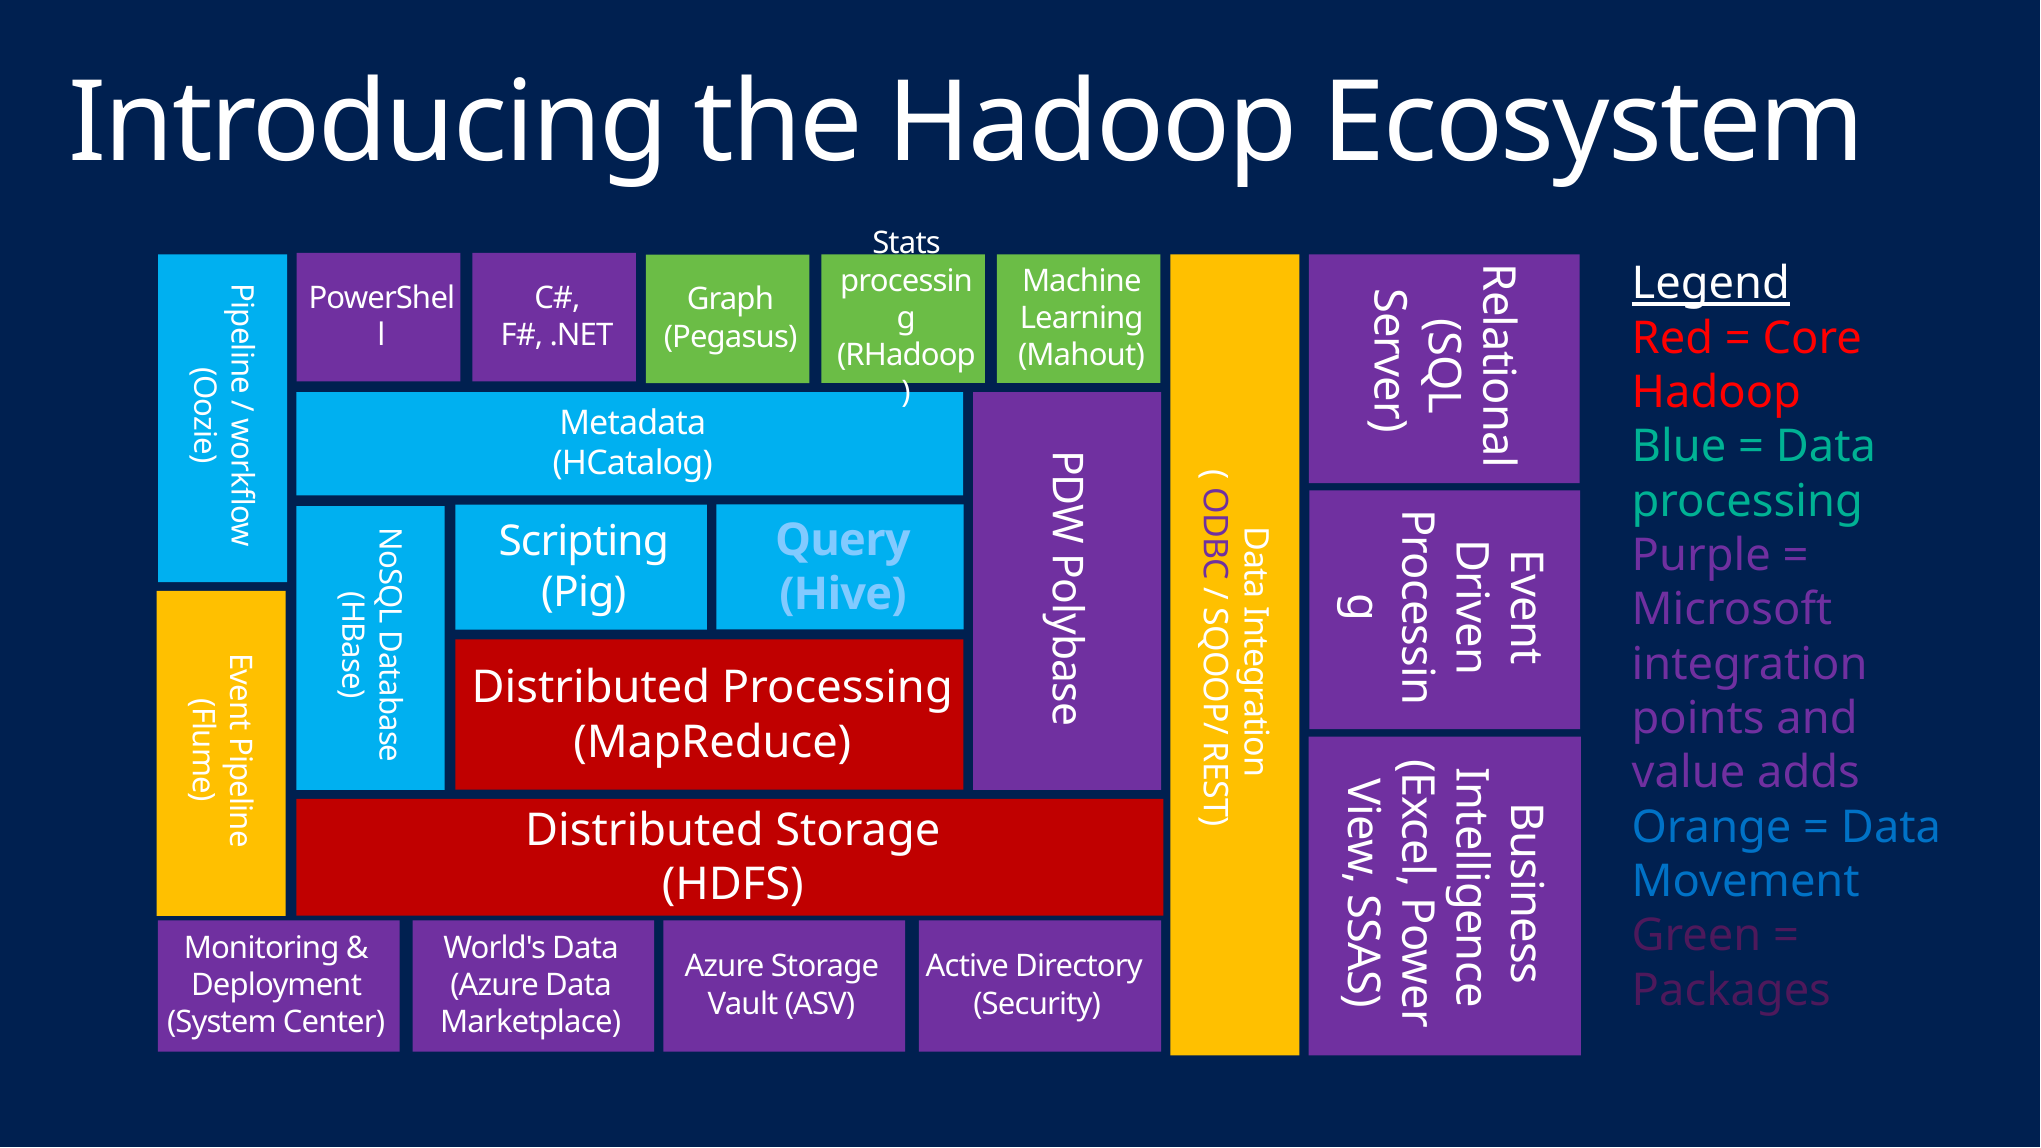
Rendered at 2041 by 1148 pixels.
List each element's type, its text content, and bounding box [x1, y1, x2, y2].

text_box Relational (SQL Server) [1308, 254, 1580, 484]
text_box Graph (Pegasus) [645, 254, 810, 384]
text_box Azure Storage Vault (ASV) [663, 919, 906, 1052]
text_box NoSQL Database (HBase) [296, 505, 445, 791]
text_box Active Directory (Security) [918, 919, 1162, 1052]
text_box Event Driven Processing [1309, 490, 1581, 730]
title Introducing the Hadoop Ecosystem [45, 48, 1996, 199]
text_box Business Intelligence (Excel, Power View, SSAS) [1308, 736, 1582, 1056]
text_box Monitoring & Deployment (System Center) [157, 919, 400, 1052]
text_box Distributed Storage (HDFS) [296, 798, 1164, 916]
text_box C#, F#, .NET [471, 252, 637, 382]
text_box PowerShell [296, 252, 461, 382]
text_box Stats processing (RHadoop) [821, 254, 986, 384]
text_box PDW Polybase [972, 391, 1162, 791]
text_box Distributed Processing (MapReduce) [455, 639, 964, 791]
text_box Machine Learning (Mahout) [996, 254, 1161, 384]
text_box Legend Red = Core Hadoop Blue = Data processing Purple = Microsoft integration points and value adds Orange = Data Movement Green = Packages [1616, 245, 1973, 1022]
text_box Data Integration ( ODBC / SQOOP/ REST) [1170, 254, 1300, 1056]
text_box Pipeline / workflow (Oozie) [157, 254, 288, 583]
text_box Query (Hive) [716, 504, 964, 630]
text_box Scripting (Pig) [454, 504, 708, 630]
text_box Metadata (HCatalog) [296, 391, 964, 496]
text_box Event Pipeline (Flume) [156, 590, 286, 917]
text_box World's Data (Azure Data Marketplace) [412, 919, 655, 1052]
